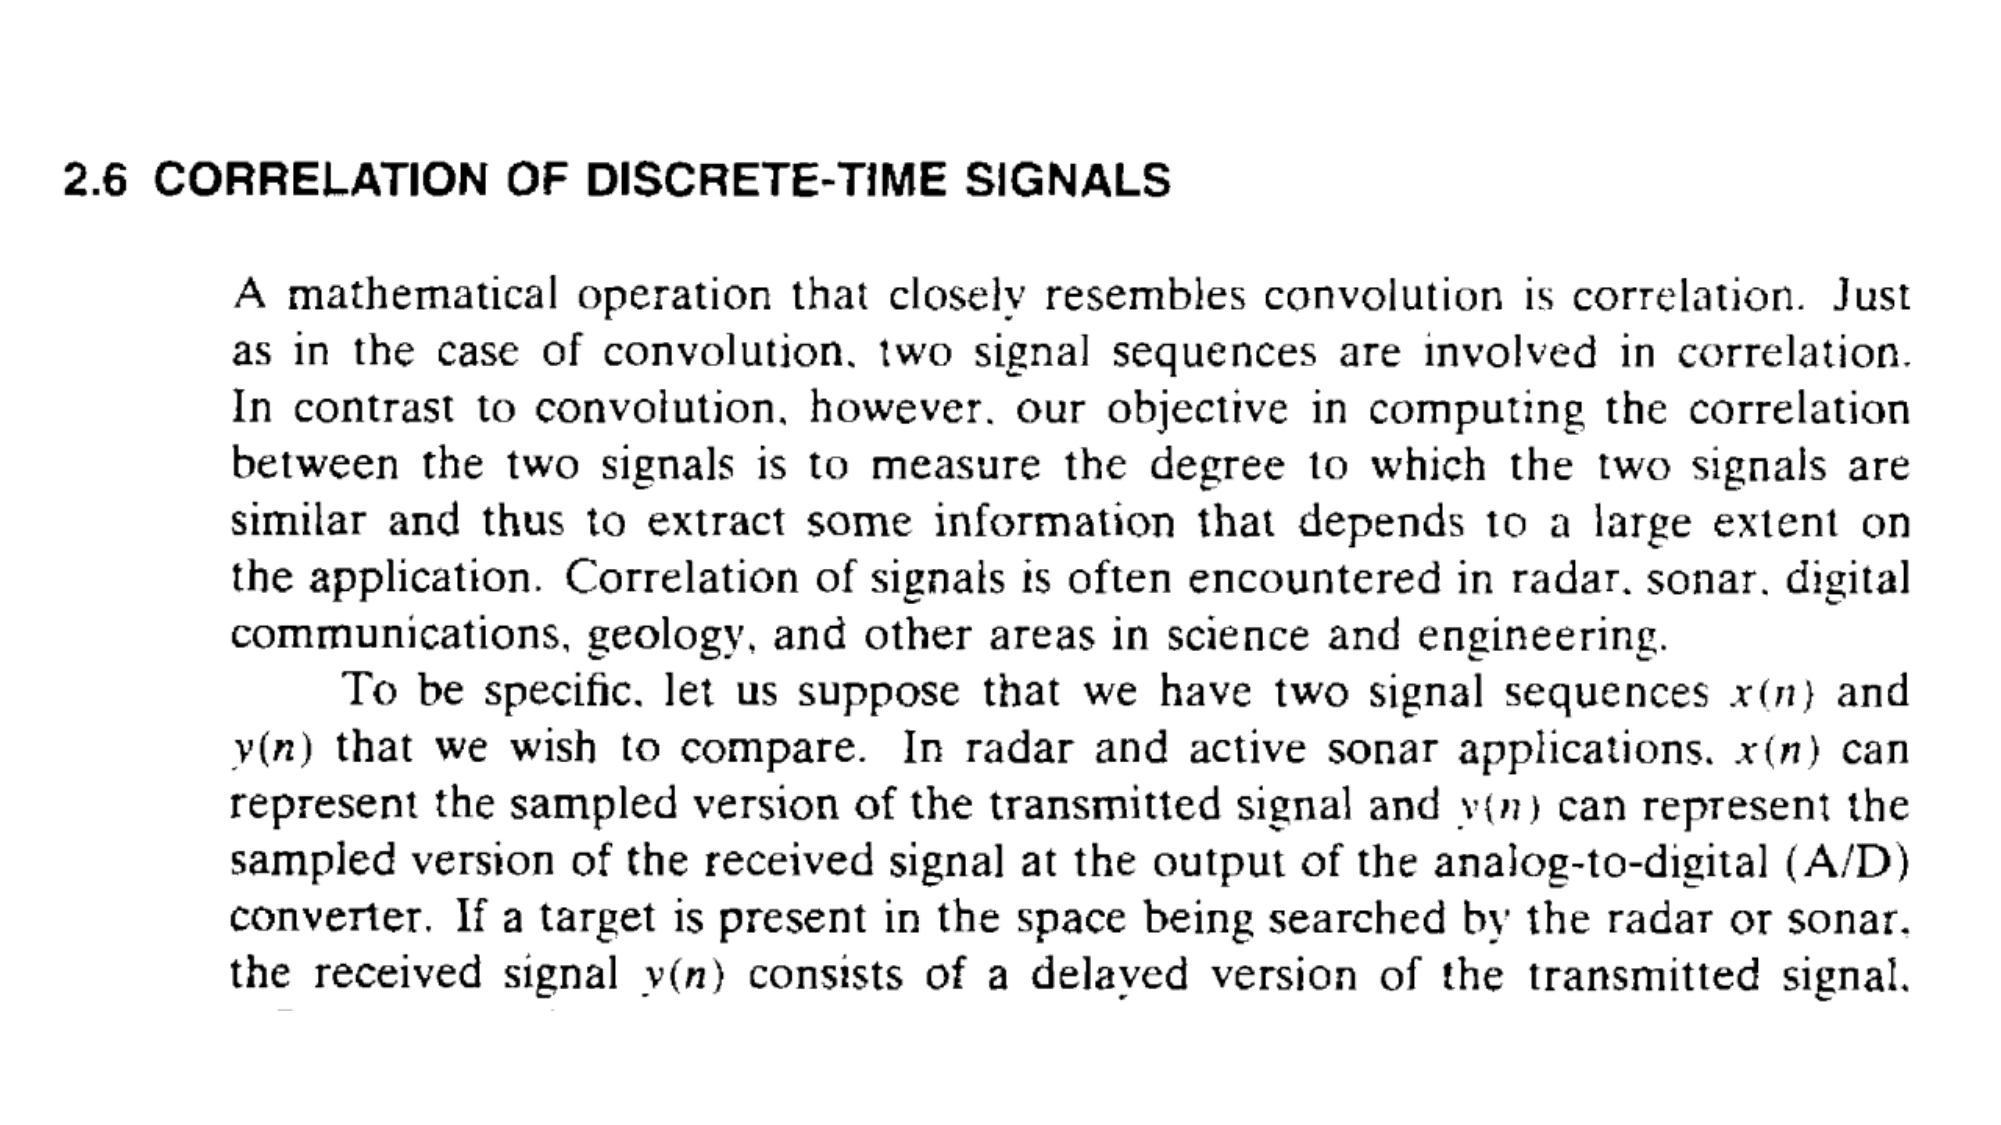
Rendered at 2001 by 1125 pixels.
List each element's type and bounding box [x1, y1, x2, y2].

picture [20, 114, 1980, 1011]
